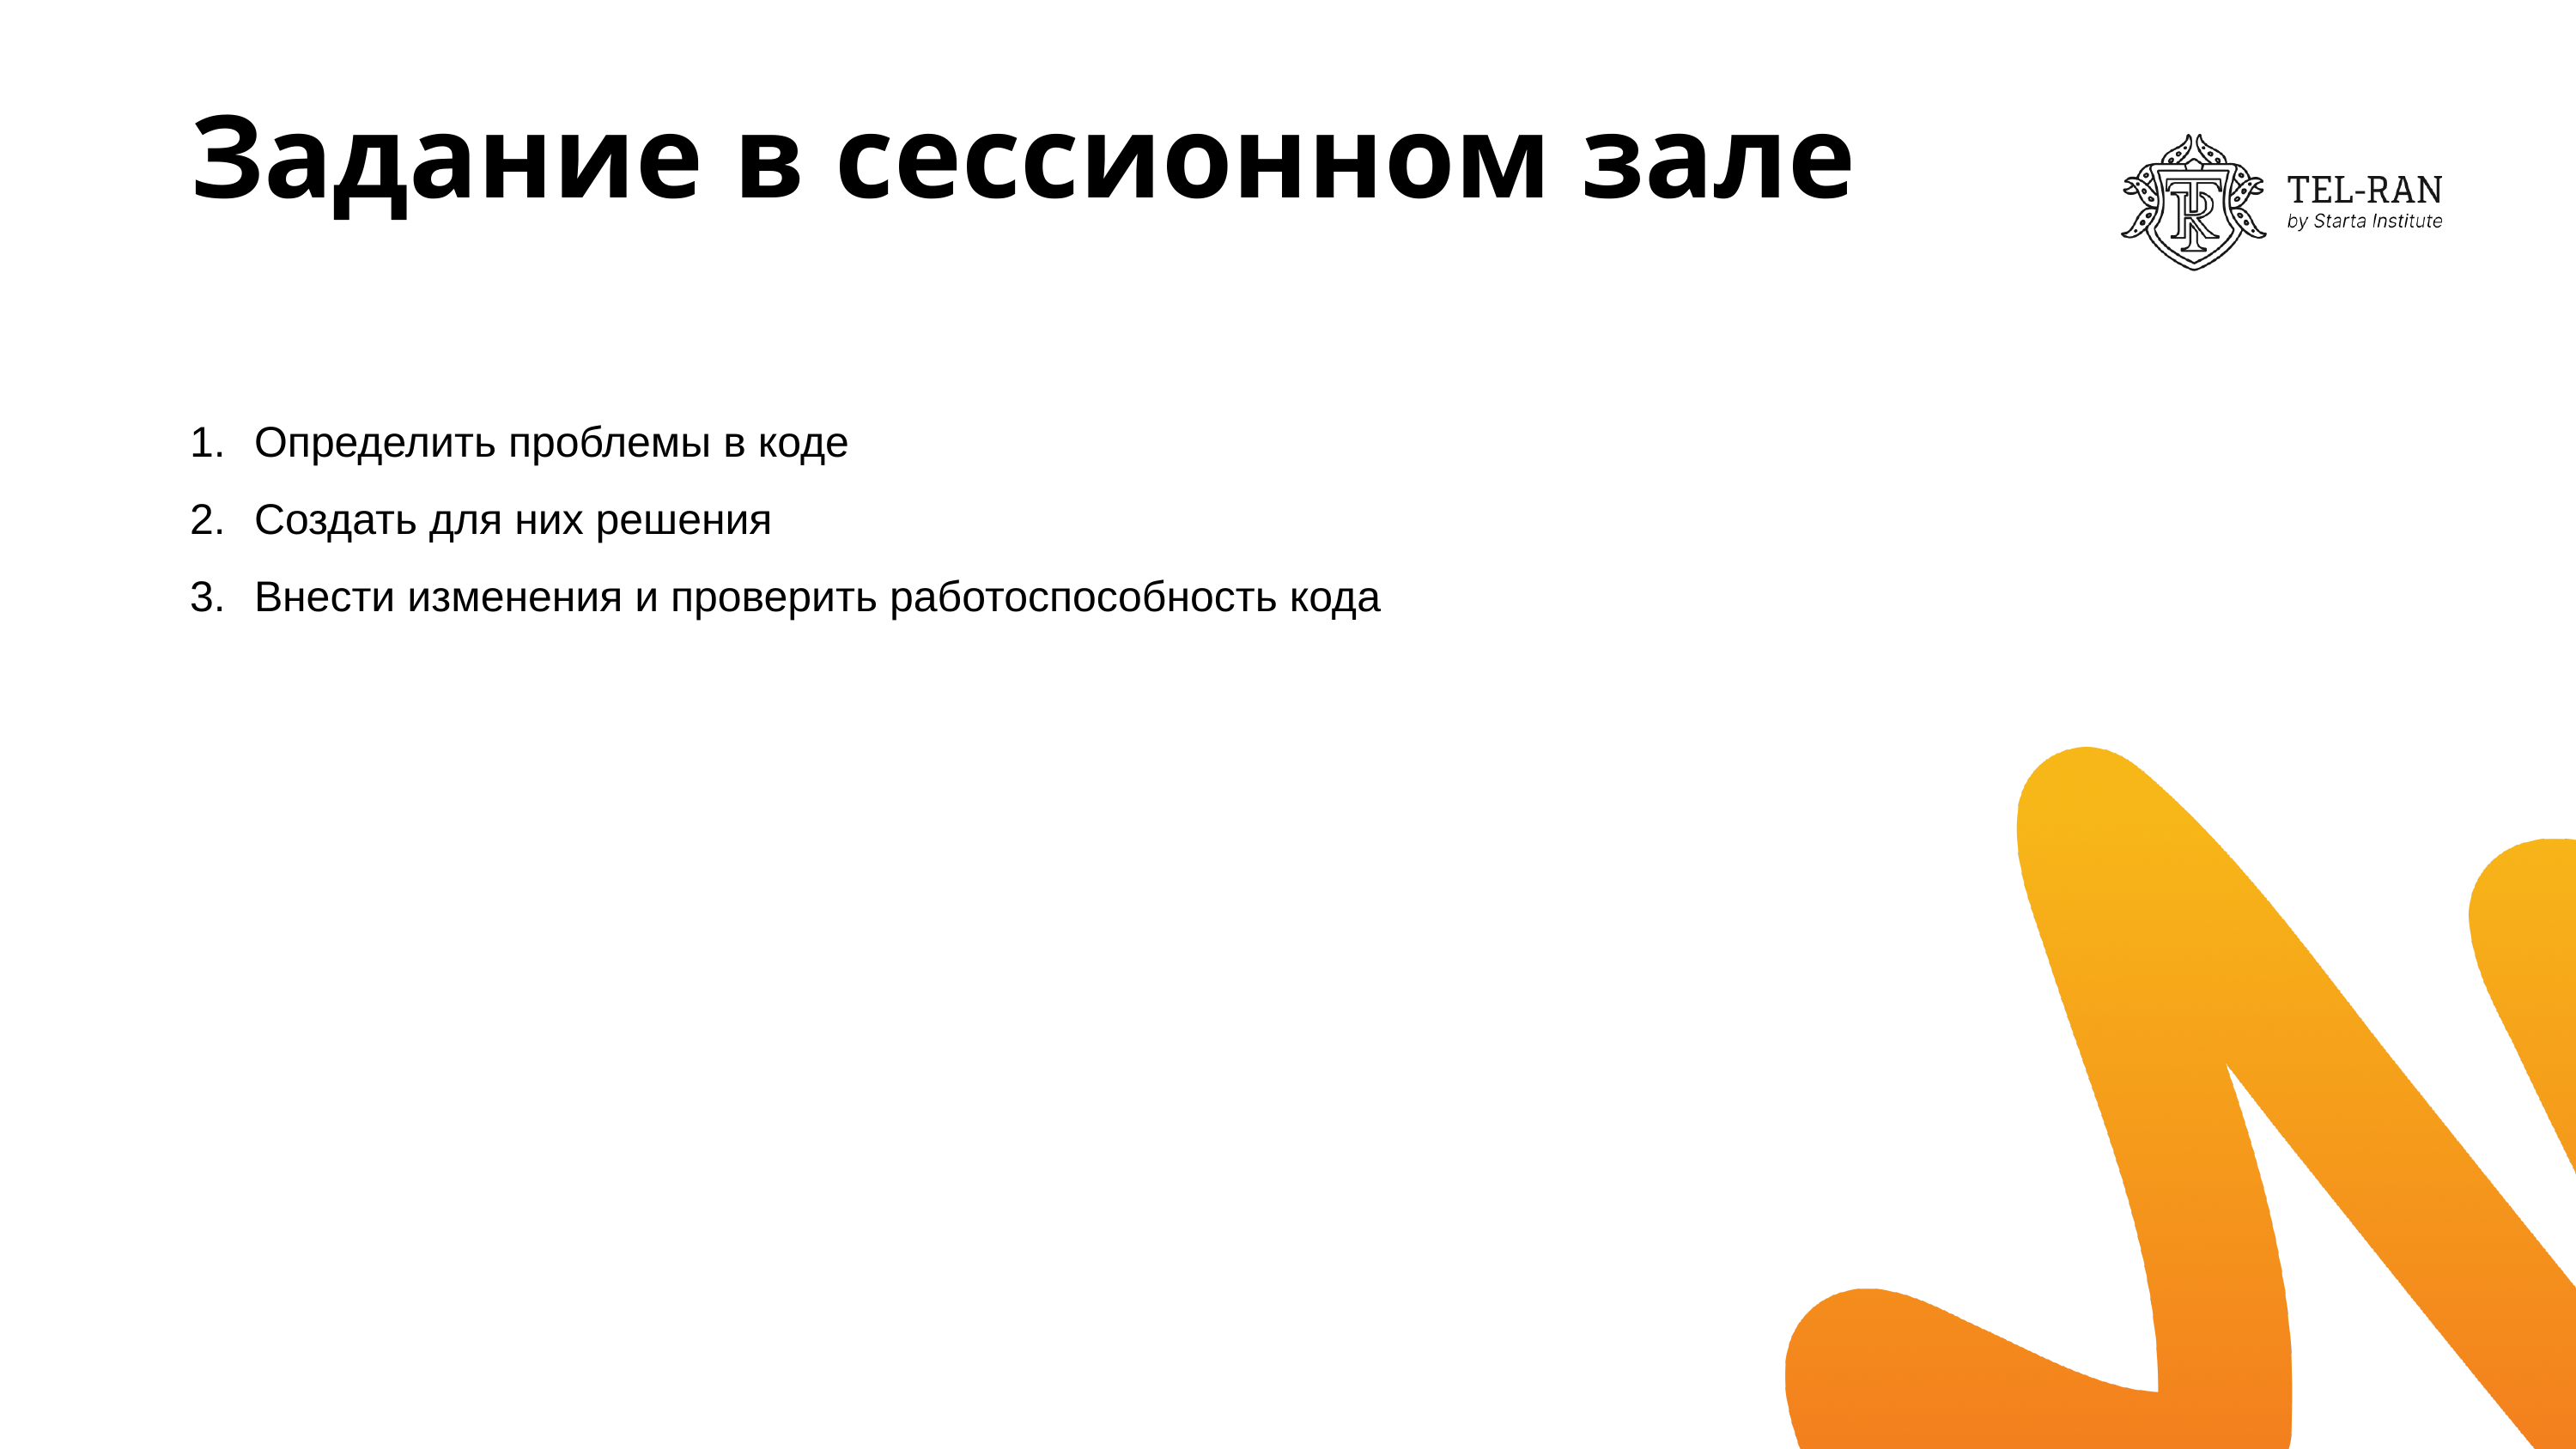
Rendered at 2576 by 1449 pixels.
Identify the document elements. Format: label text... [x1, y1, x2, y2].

title Задание в сессионном зале [177, 76, 2107, 358]
text_box Определить проблемы в коде Создать для них решения Внести изменения и проверить работоспособность кода [177, 382, 2006, 627]
picture [2121, 134, 2442, 271]
picture [1620, 747, 2576, 1449]
